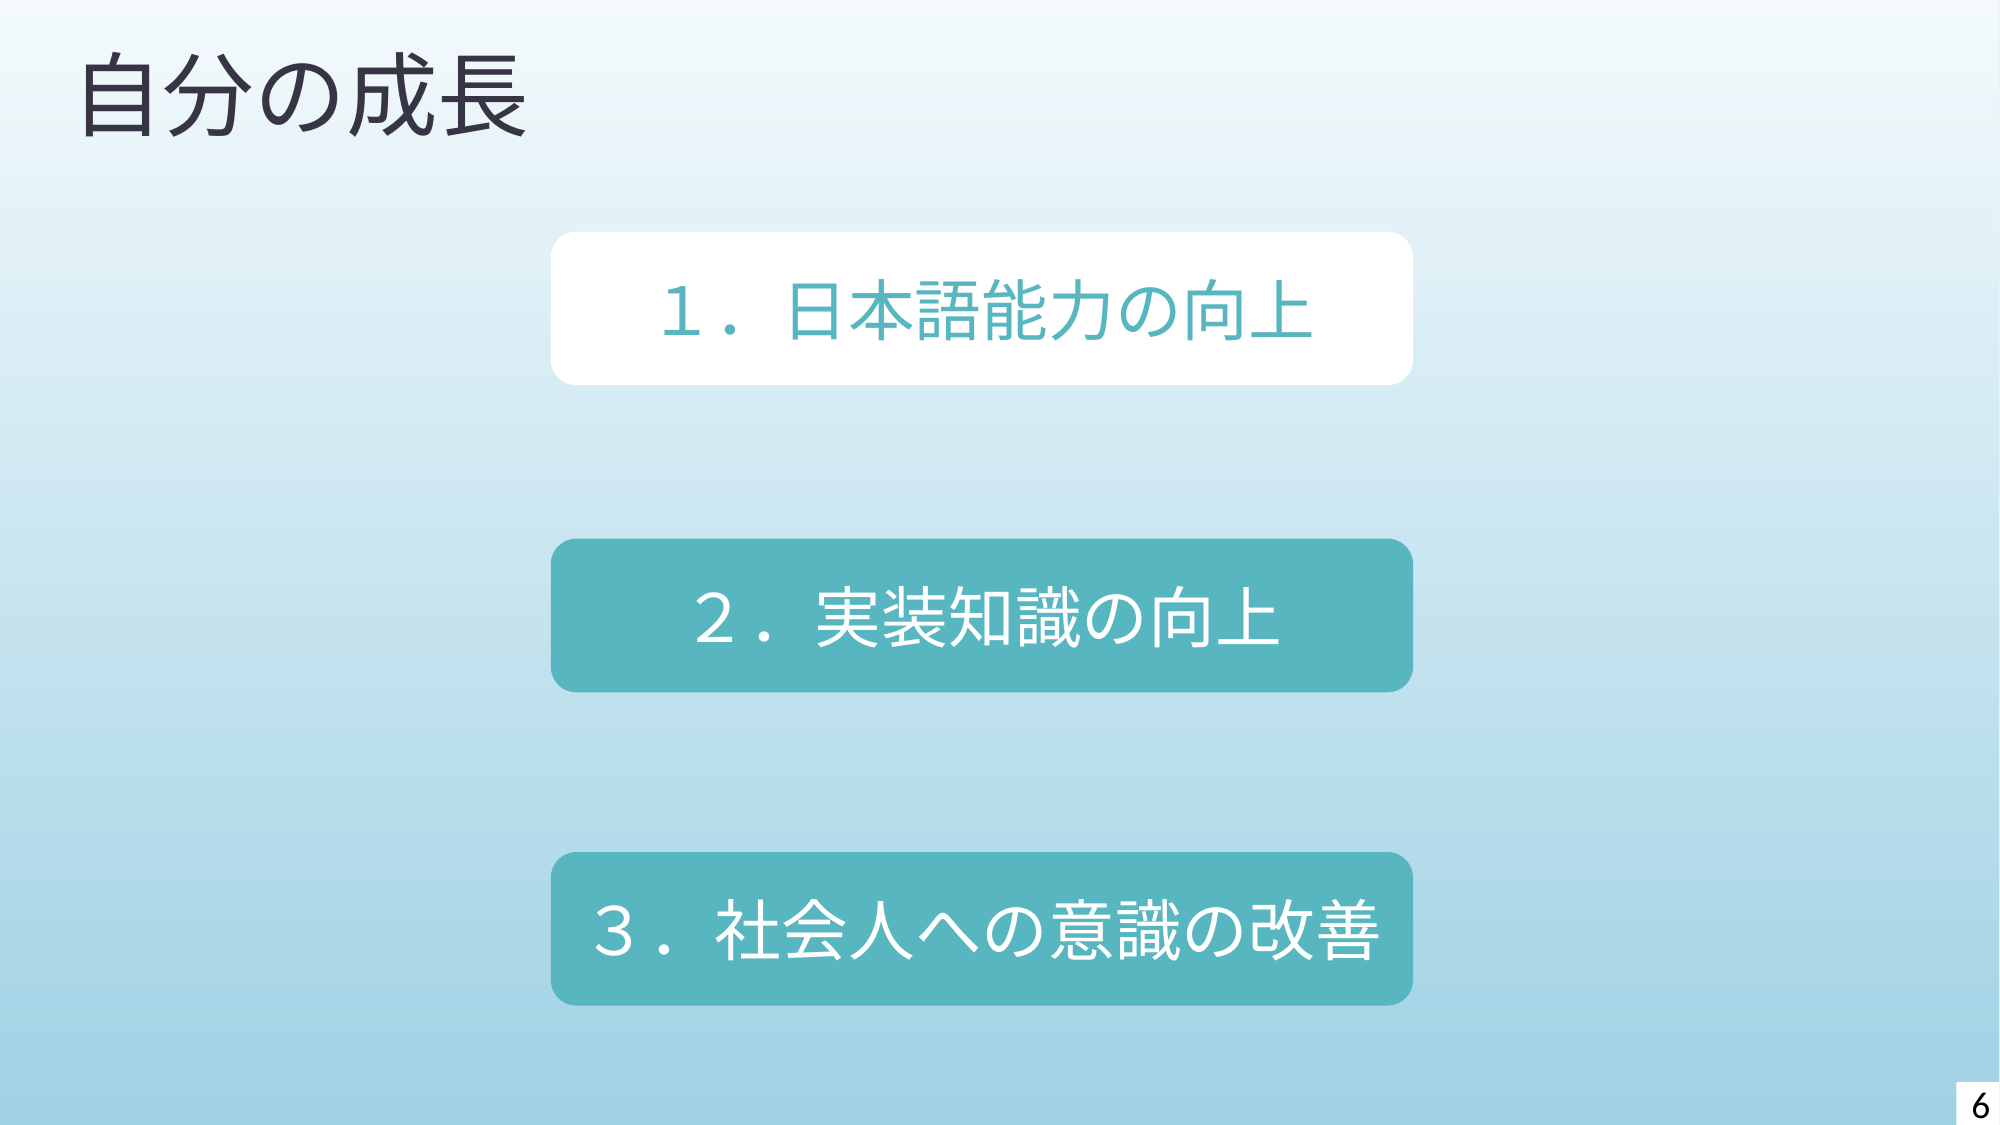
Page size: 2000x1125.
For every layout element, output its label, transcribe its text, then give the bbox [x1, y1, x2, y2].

text_box １．日本語能力の向上 [549, 230, 1415, 387]
list [149, 692, 1414, 1024]
text_box 6 [1955, 1081, 2000, 1125]
text_box ２．実装知識の向上 [549, 537, 1415, 694]
title 自分の成長 [56, 38, 553, 155]
text_box ３．社会人への意識の改善 [549, 850, 1415, 1008]
